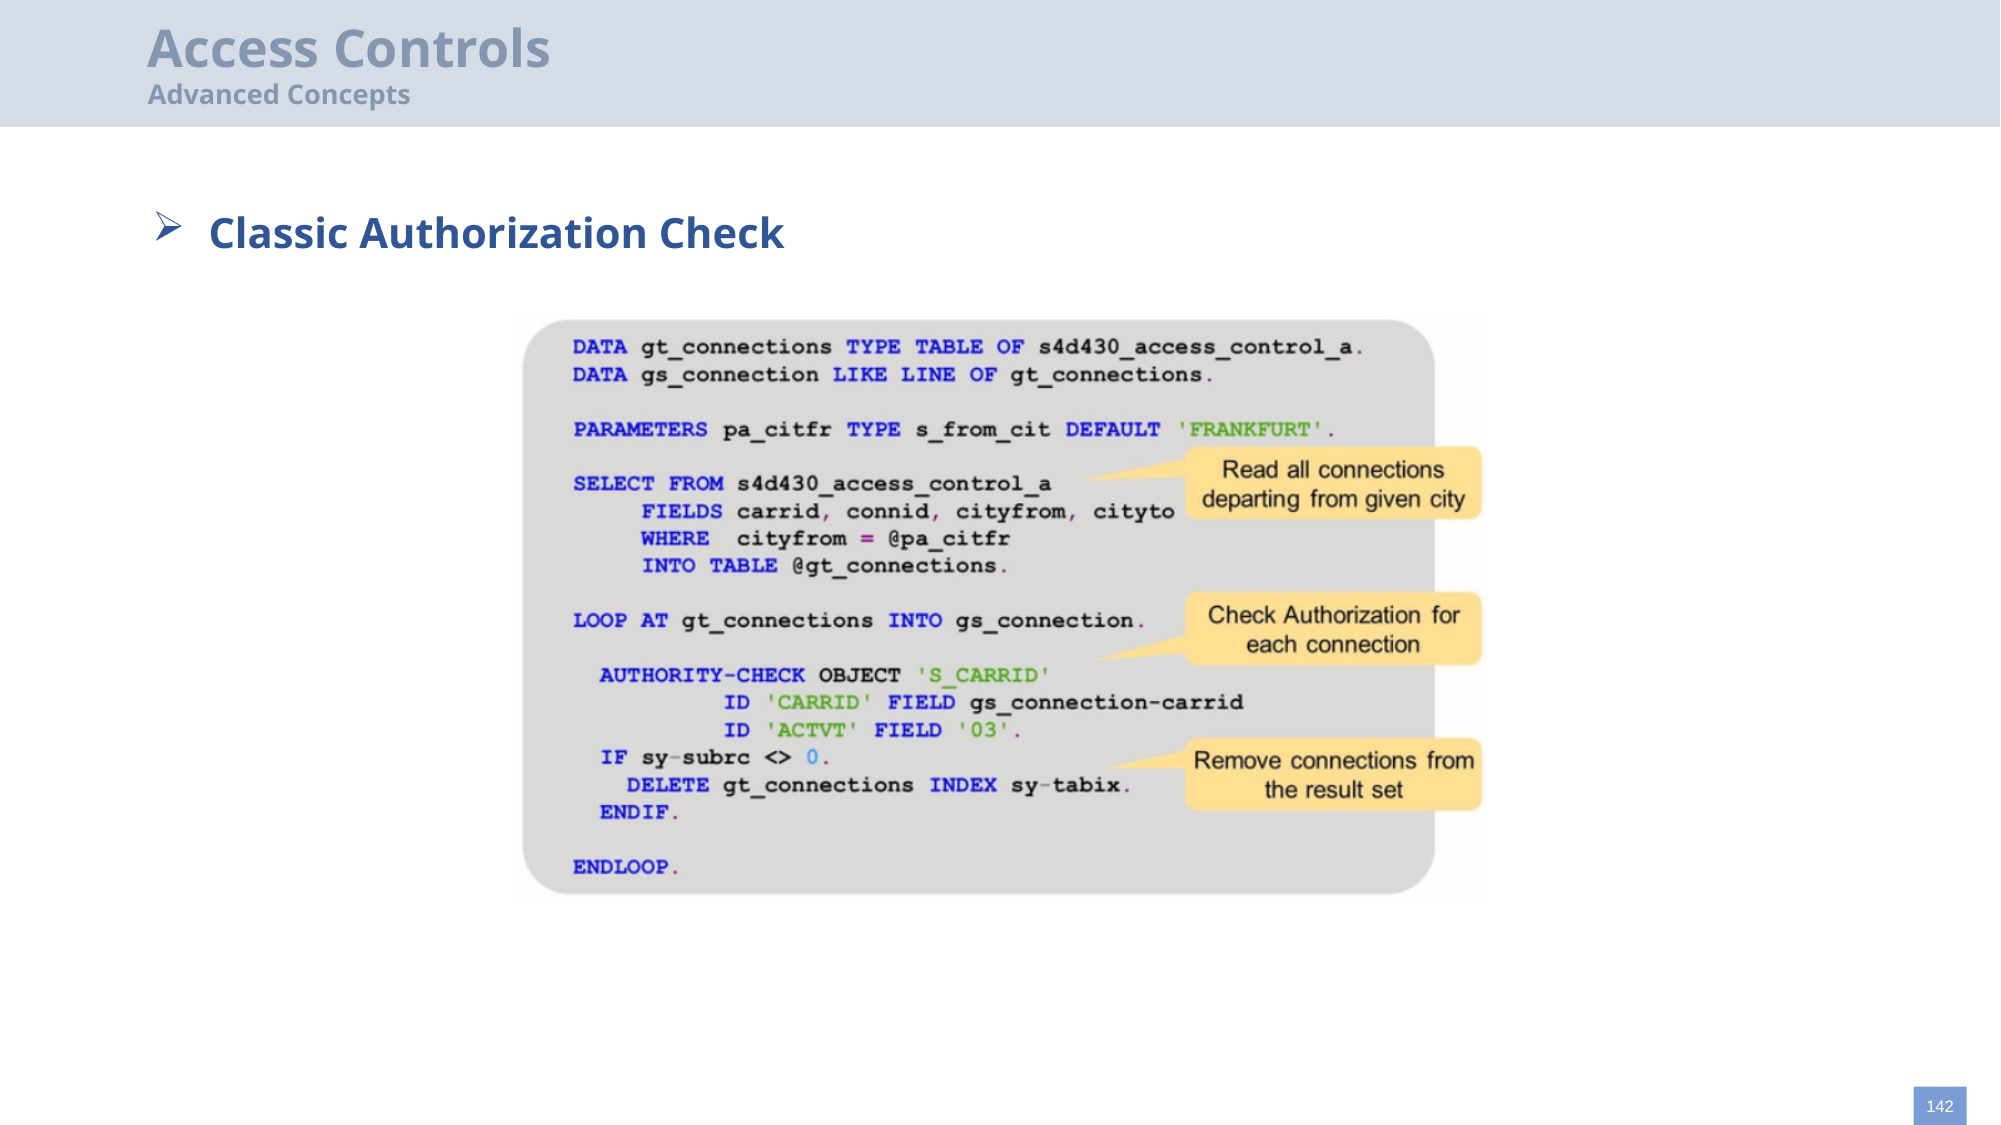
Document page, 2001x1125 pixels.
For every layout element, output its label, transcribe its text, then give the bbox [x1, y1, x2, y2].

picture [512, 313, 1487, 900]
list Classic Authorization Check [137, 199, 1863, 1014]
title Access Controls Advanced Concepts [133, 0, 1867, 128]
